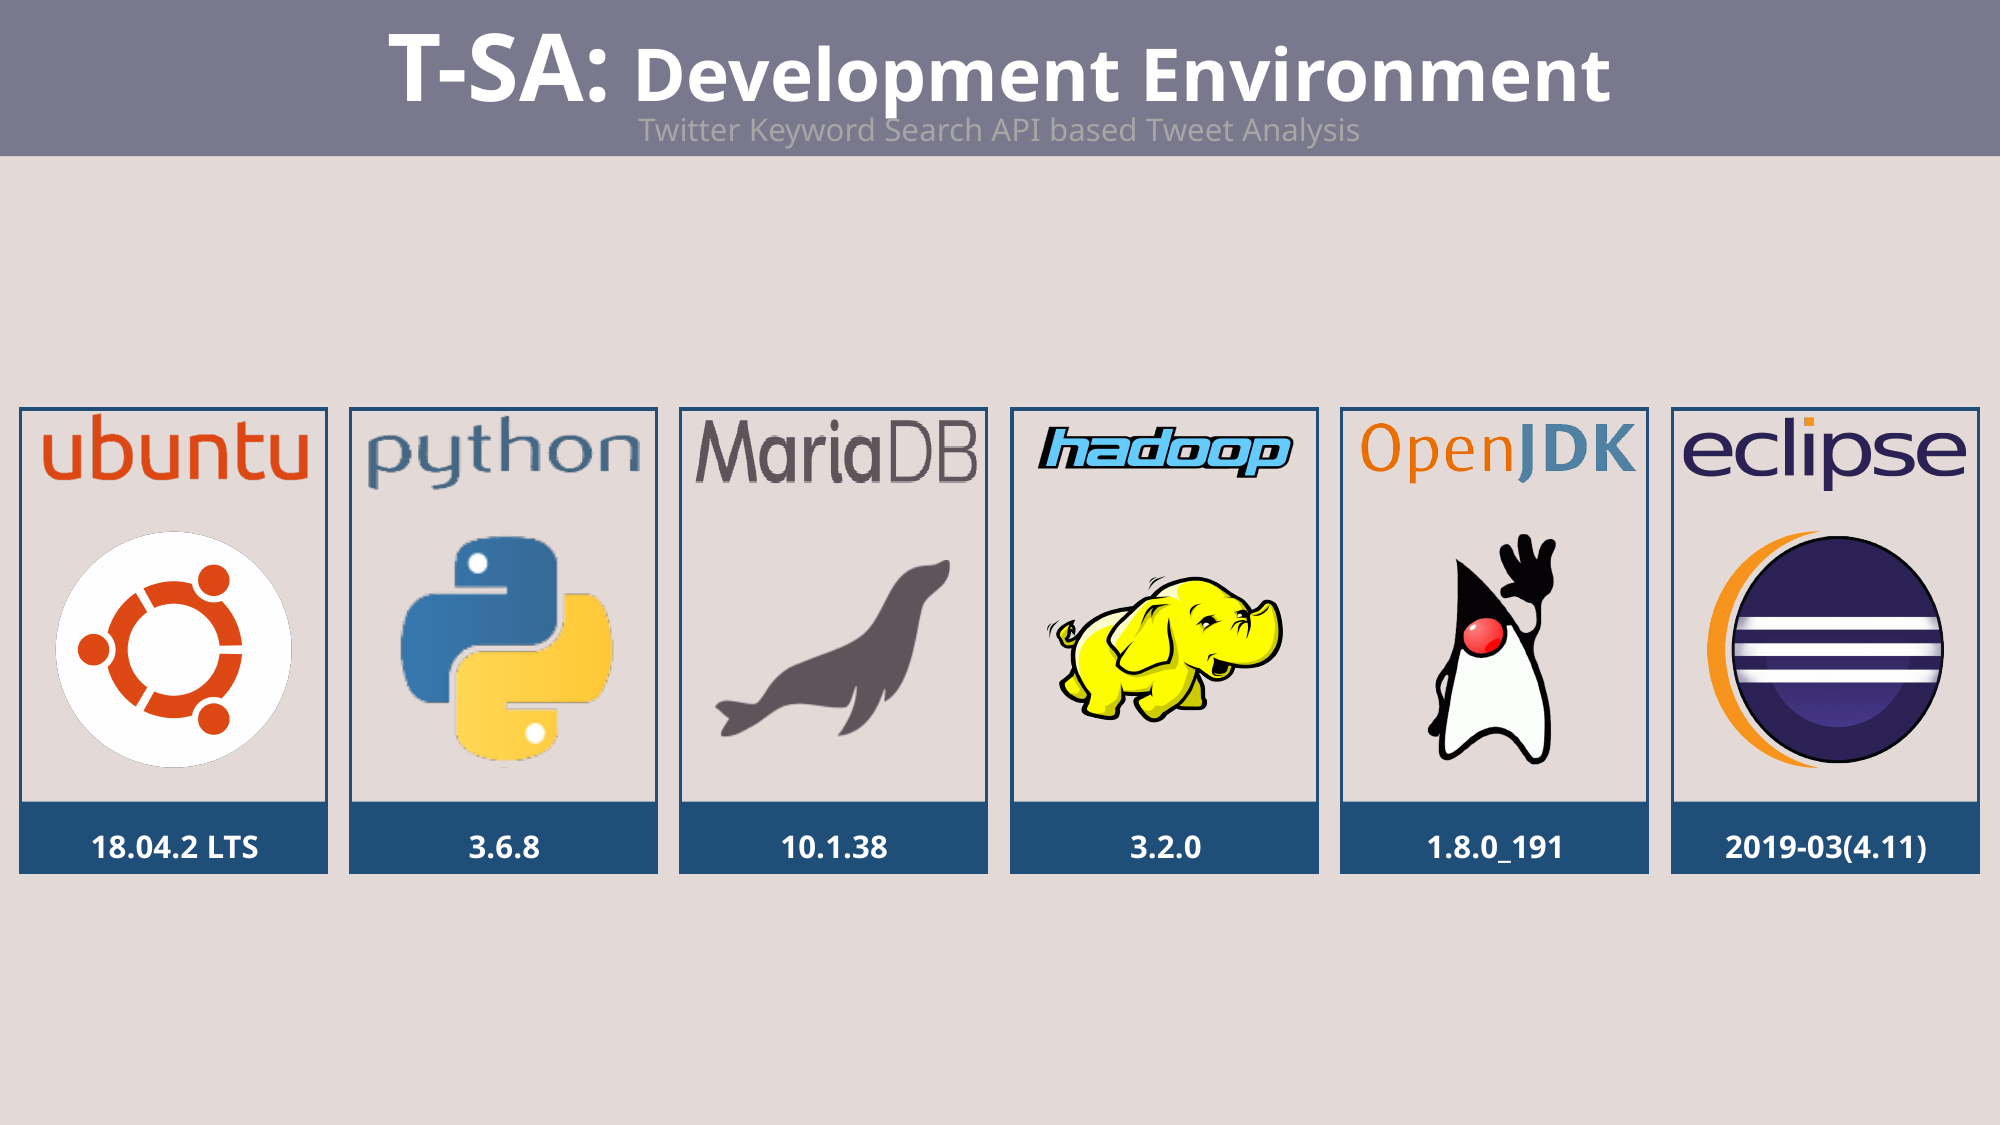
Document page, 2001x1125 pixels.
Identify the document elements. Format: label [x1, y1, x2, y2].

text_box [0, 0, 2000, 1125]
